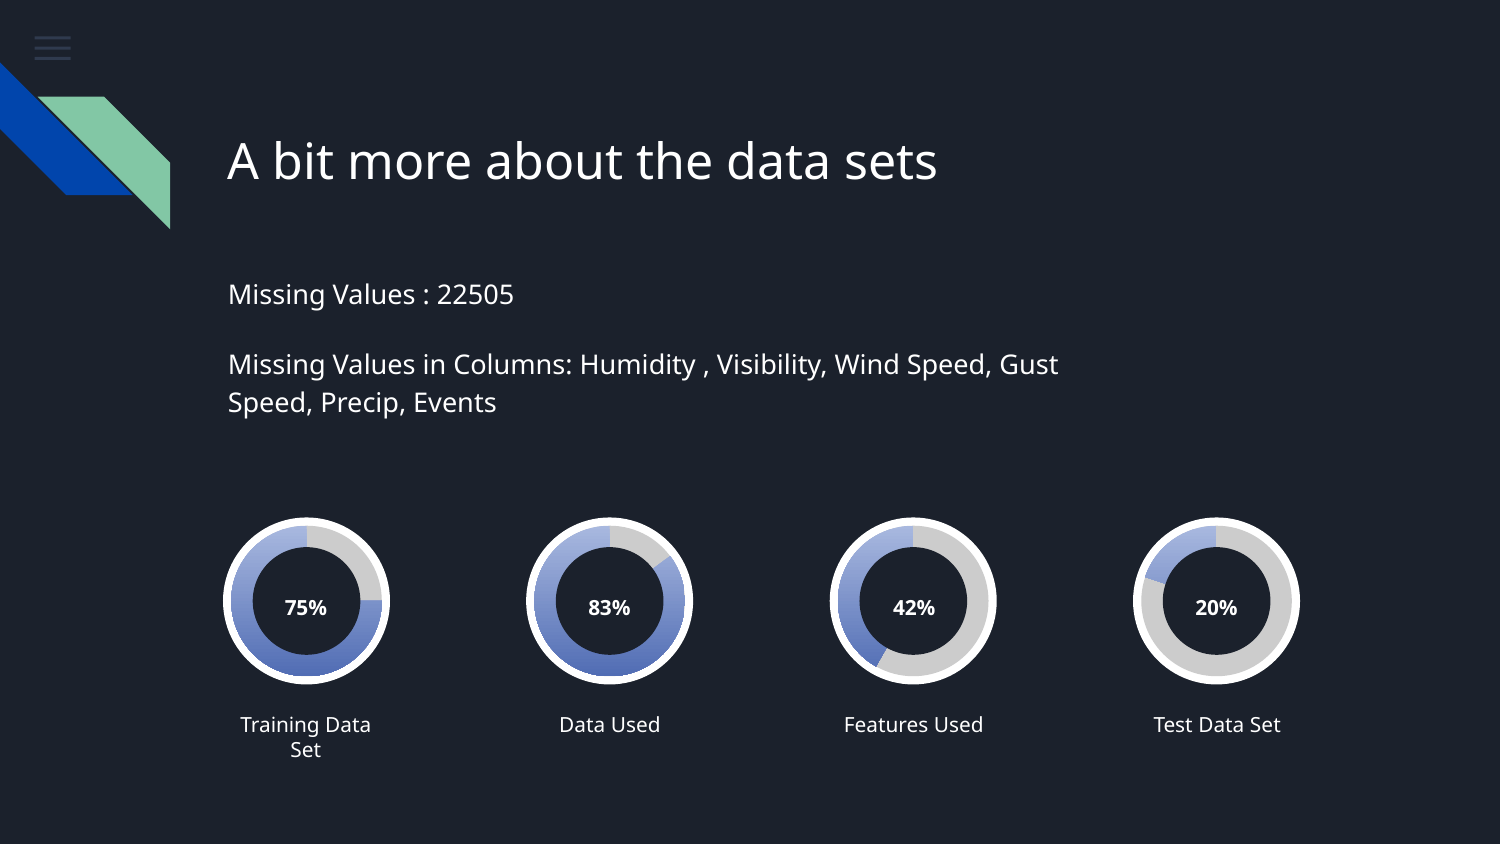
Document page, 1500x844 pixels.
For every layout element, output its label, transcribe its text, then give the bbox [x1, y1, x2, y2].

text_box Data Used [522, 696, 697, 768]
text_box [526, 517, 694, 685]
list Missing Values : 22505 Missing Values in Columns: Humidity , Visibility, Wind Speed, Gust Speed, Precip, Events [212, 257, 1134, 463]
text_box 42% [876, 575, 953, 620]
text_box [829, 517, 997, 685]
text_box [534, 525, 685, 677]
text_box [610, 525, 670, 568]
text_box [555, 547, 664, 655]
text_box 20% [1178, 575, 1255, 620]
text_box [1141, 525, 1292, 677]
text_box [837, 525, 914, 667]
text_box 83% [571, 575, 648, 620]
text_box Training Data Set [218, 696, 393, 768]
title A bit more about the data sets [212, 105, 1134, 237]
text_box [877, 525, 989, 677]
text_box [1162, 547, 1271, 655]
text_box [1145, 525, 1217, 584]
text_box [859, 547, 968, 655]
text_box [222, 517, 391, 685]
text_box [1133, 517, 1301, 685]
text_box Features Used [826, 696, 1001, 768]
text_box Test Data Set [1130, 696, 1305, 768]
